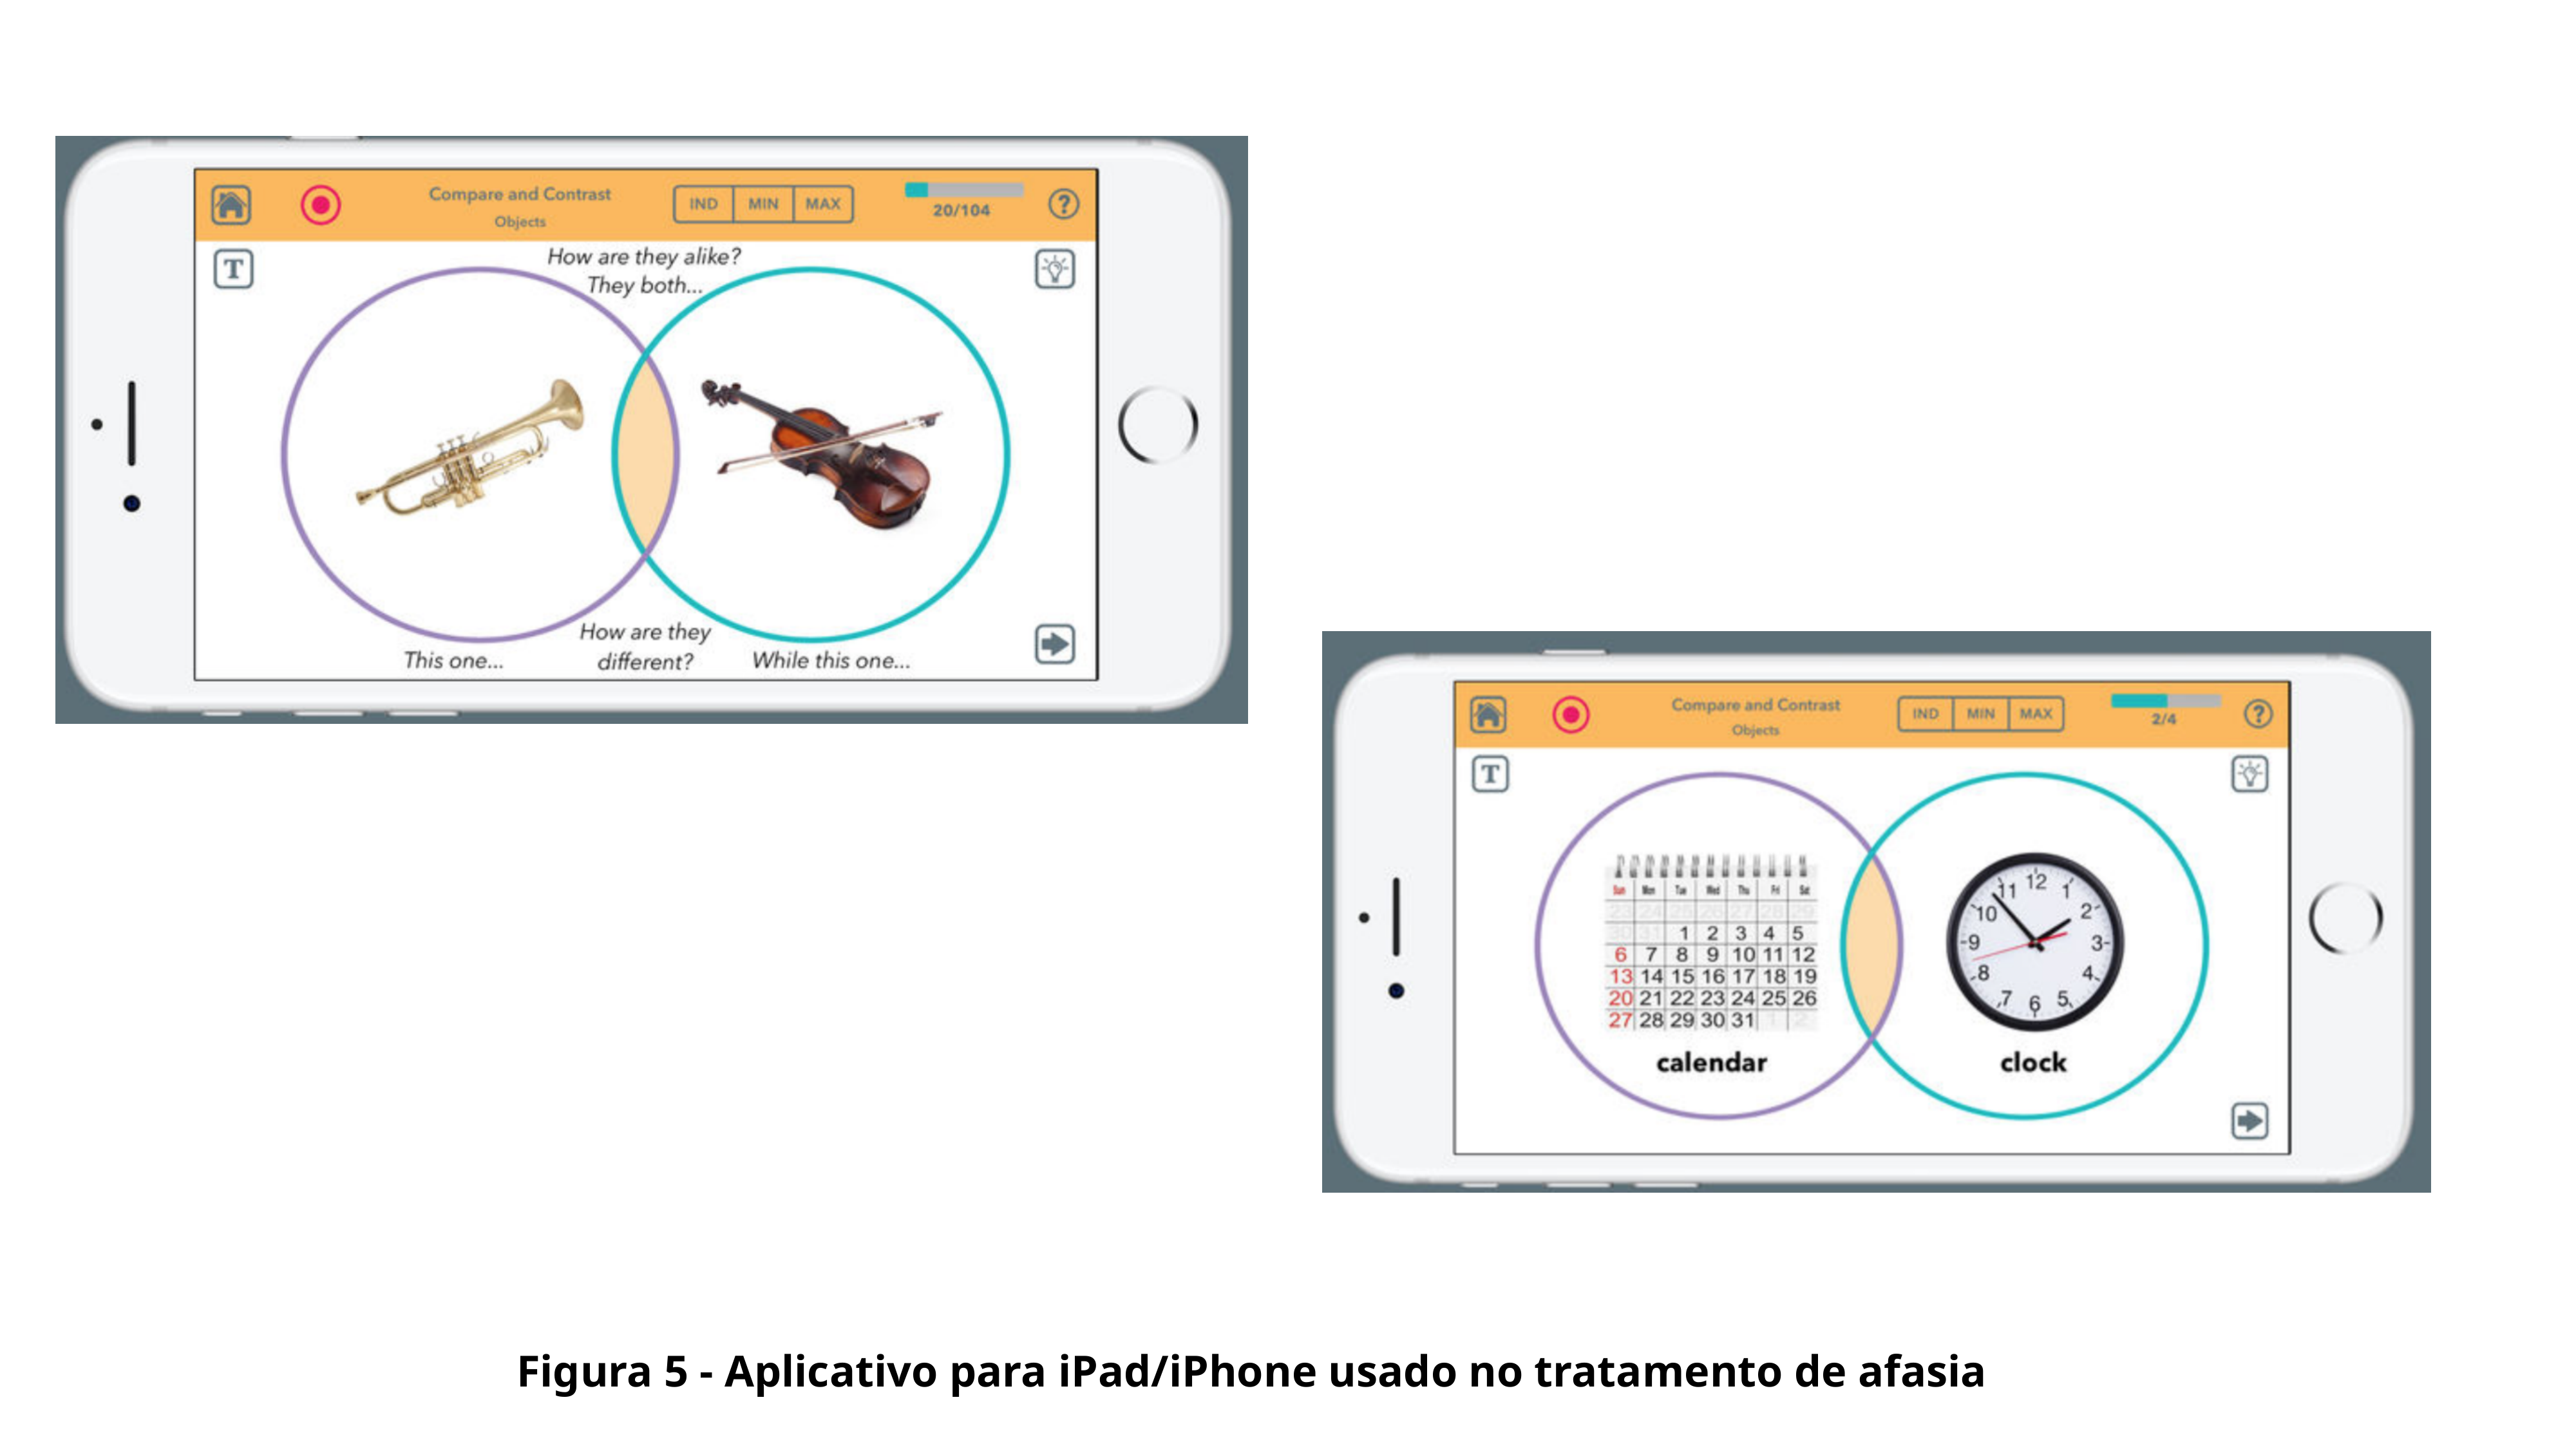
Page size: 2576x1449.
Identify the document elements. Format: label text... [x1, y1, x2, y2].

text_box Figura 5 - Aplicativo para iPad/iPhone usado no tratamento de afasia [509, 1336, 1996, 1403]
picture [55, 136, 1248, 724]
picture [1322, 630, 2431, 1193]
